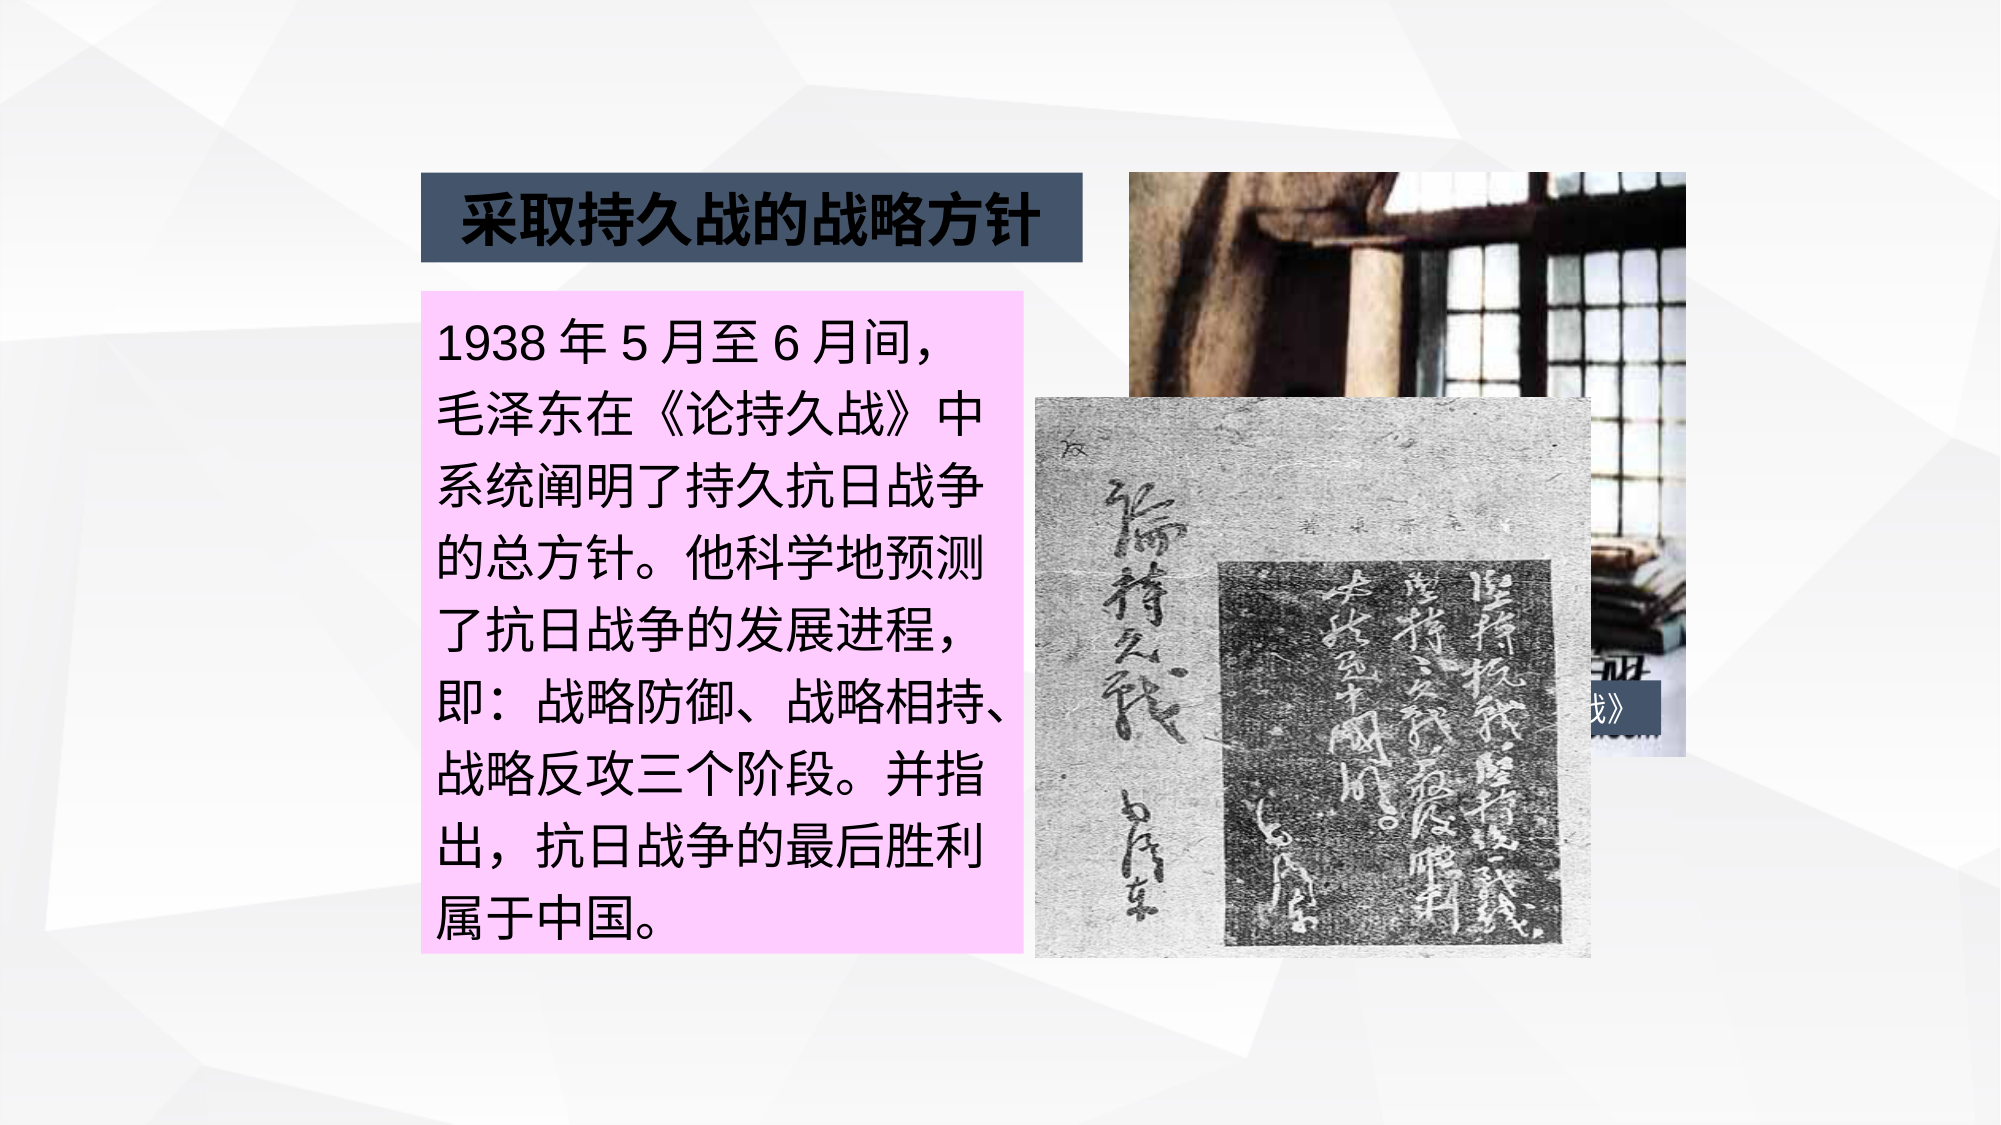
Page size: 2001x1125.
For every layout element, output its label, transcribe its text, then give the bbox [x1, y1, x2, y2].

picture [0, 0, 2001, 1125]
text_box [1129, 172, 1686, 757]
text_box 采取持久战的战略方针 [421, 172, 1083, 263]
text_box 1938年5月至6月间，毛泽东在《论持久战》中系统阐明了持久抗日战争的总方针。他科学地预测了抗日战争的发展进程，即：战略防御、战略相持、战略反攻三个阶段。并指出，抗日战争的最后胜利属于中国。 [421, 290, 1024, 954]
